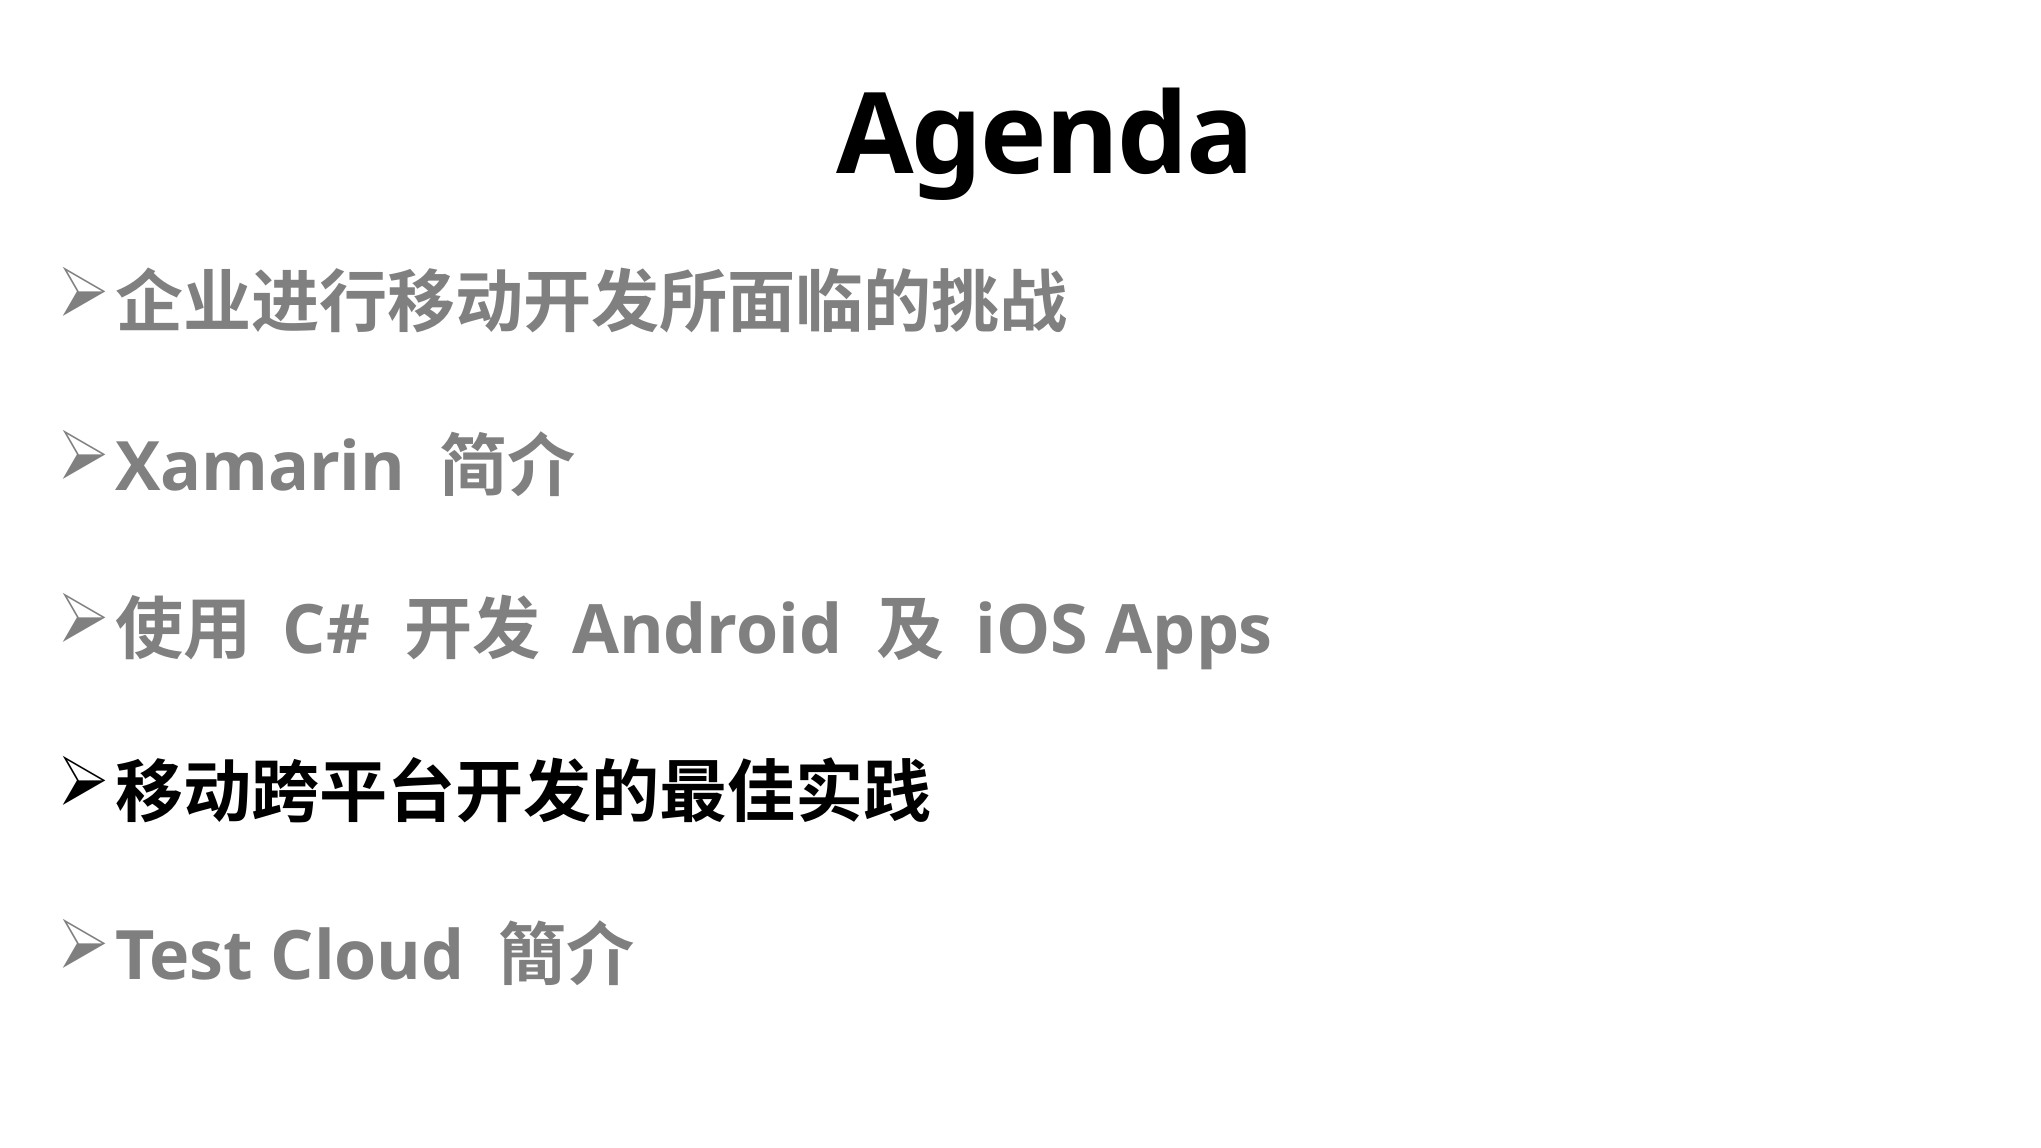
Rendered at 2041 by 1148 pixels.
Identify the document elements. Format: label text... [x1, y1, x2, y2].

text_box 企业进行移动开发所面临的挑战 Xamarin 简介 使用 C# 开发 Android 及 iOS Apps 移动跨平台开发的最佳实践 Test Cloud 簡介 [43, 251, 1965, 1083]
text_box Agenda [70, 61, 2021, 212]
